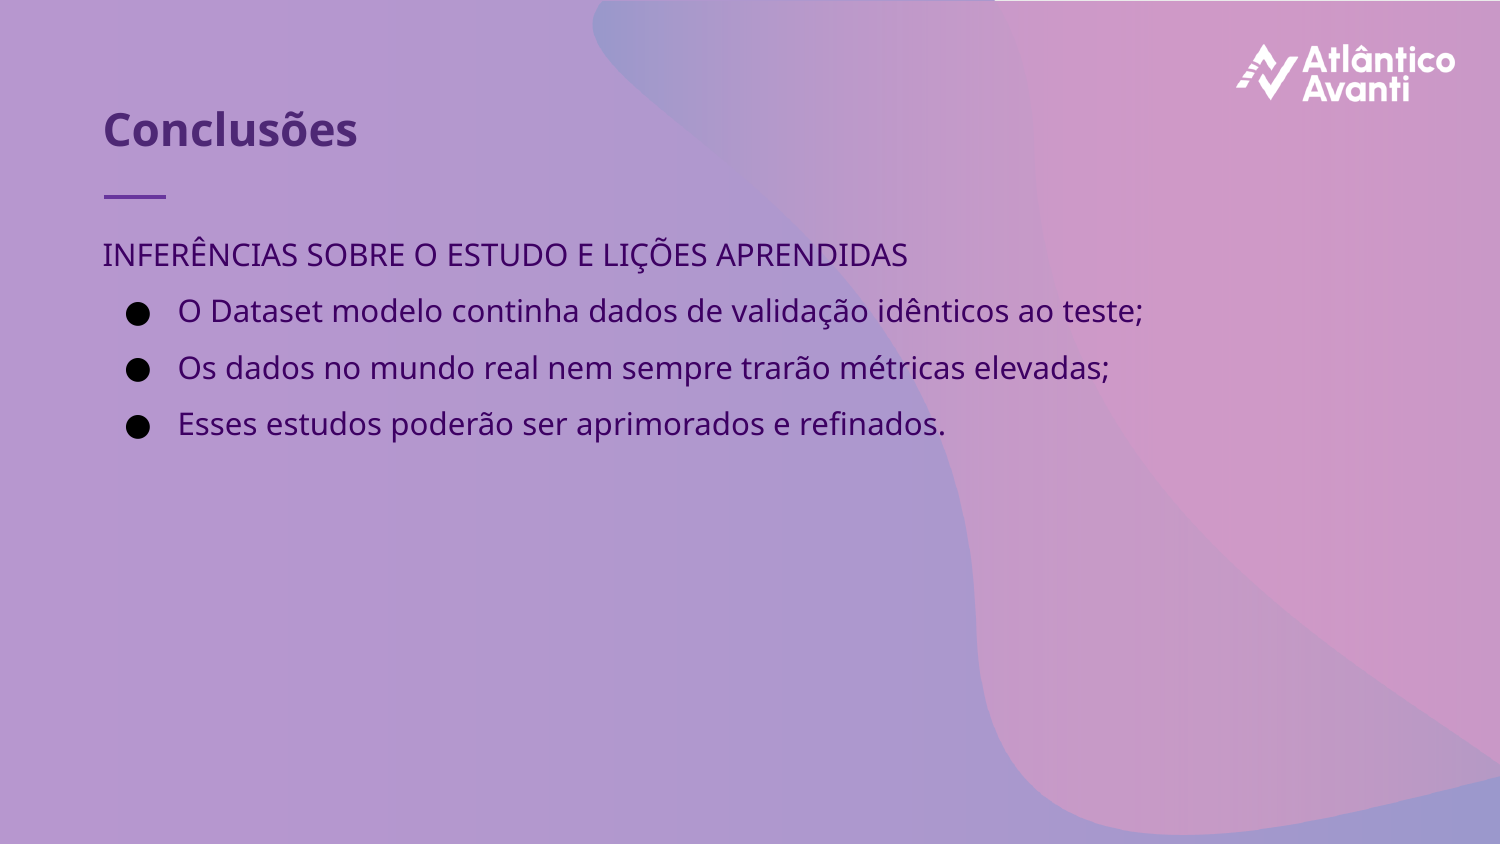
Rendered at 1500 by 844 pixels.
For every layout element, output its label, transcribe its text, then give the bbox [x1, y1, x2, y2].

title Conclusões [87, 71, 1338, 185]
list INFERÊNCIAS SOBRE O ESTUDO E LIÇÕES APRENDIDAS O Dataset modelo continha dados de validação idênticos ao teste; Os dados no mundo real nem sempre trarão métricas elevadas; Esses estudos poderão ser aprimorados e refinados. [87, 209, 1437, 817]
